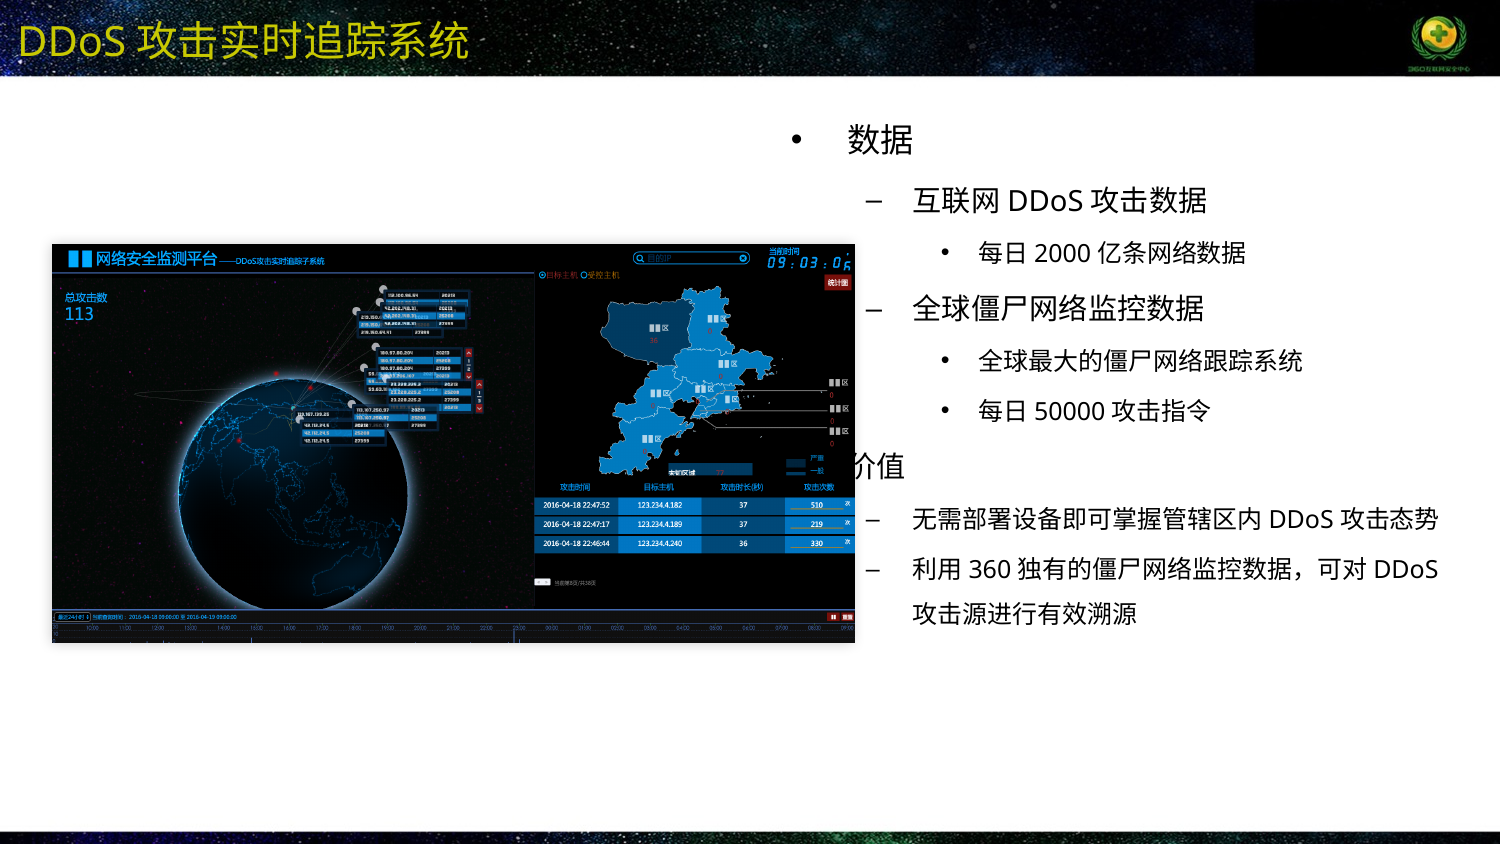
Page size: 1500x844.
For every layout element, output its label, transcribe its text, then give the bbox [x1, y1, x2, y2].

list 数据 互联网DDoS攻击数据 每日2000亿条网络数据 全球僵尸网络监控数据 全球最大的僵尸网络跟踪系统 每日50000攻击指令 价值 无需部署设备即可掌握管辖区内DDoS攻击态势 利用360独有的僵尸网络监控数据，可对DDoS攻击源进行有效溯源 [775, 91, 1457, 805]
title DDoS攻击实时追踪系统 [2, 3, 1393, 76]
picture [0, 0, 1500, 844]
